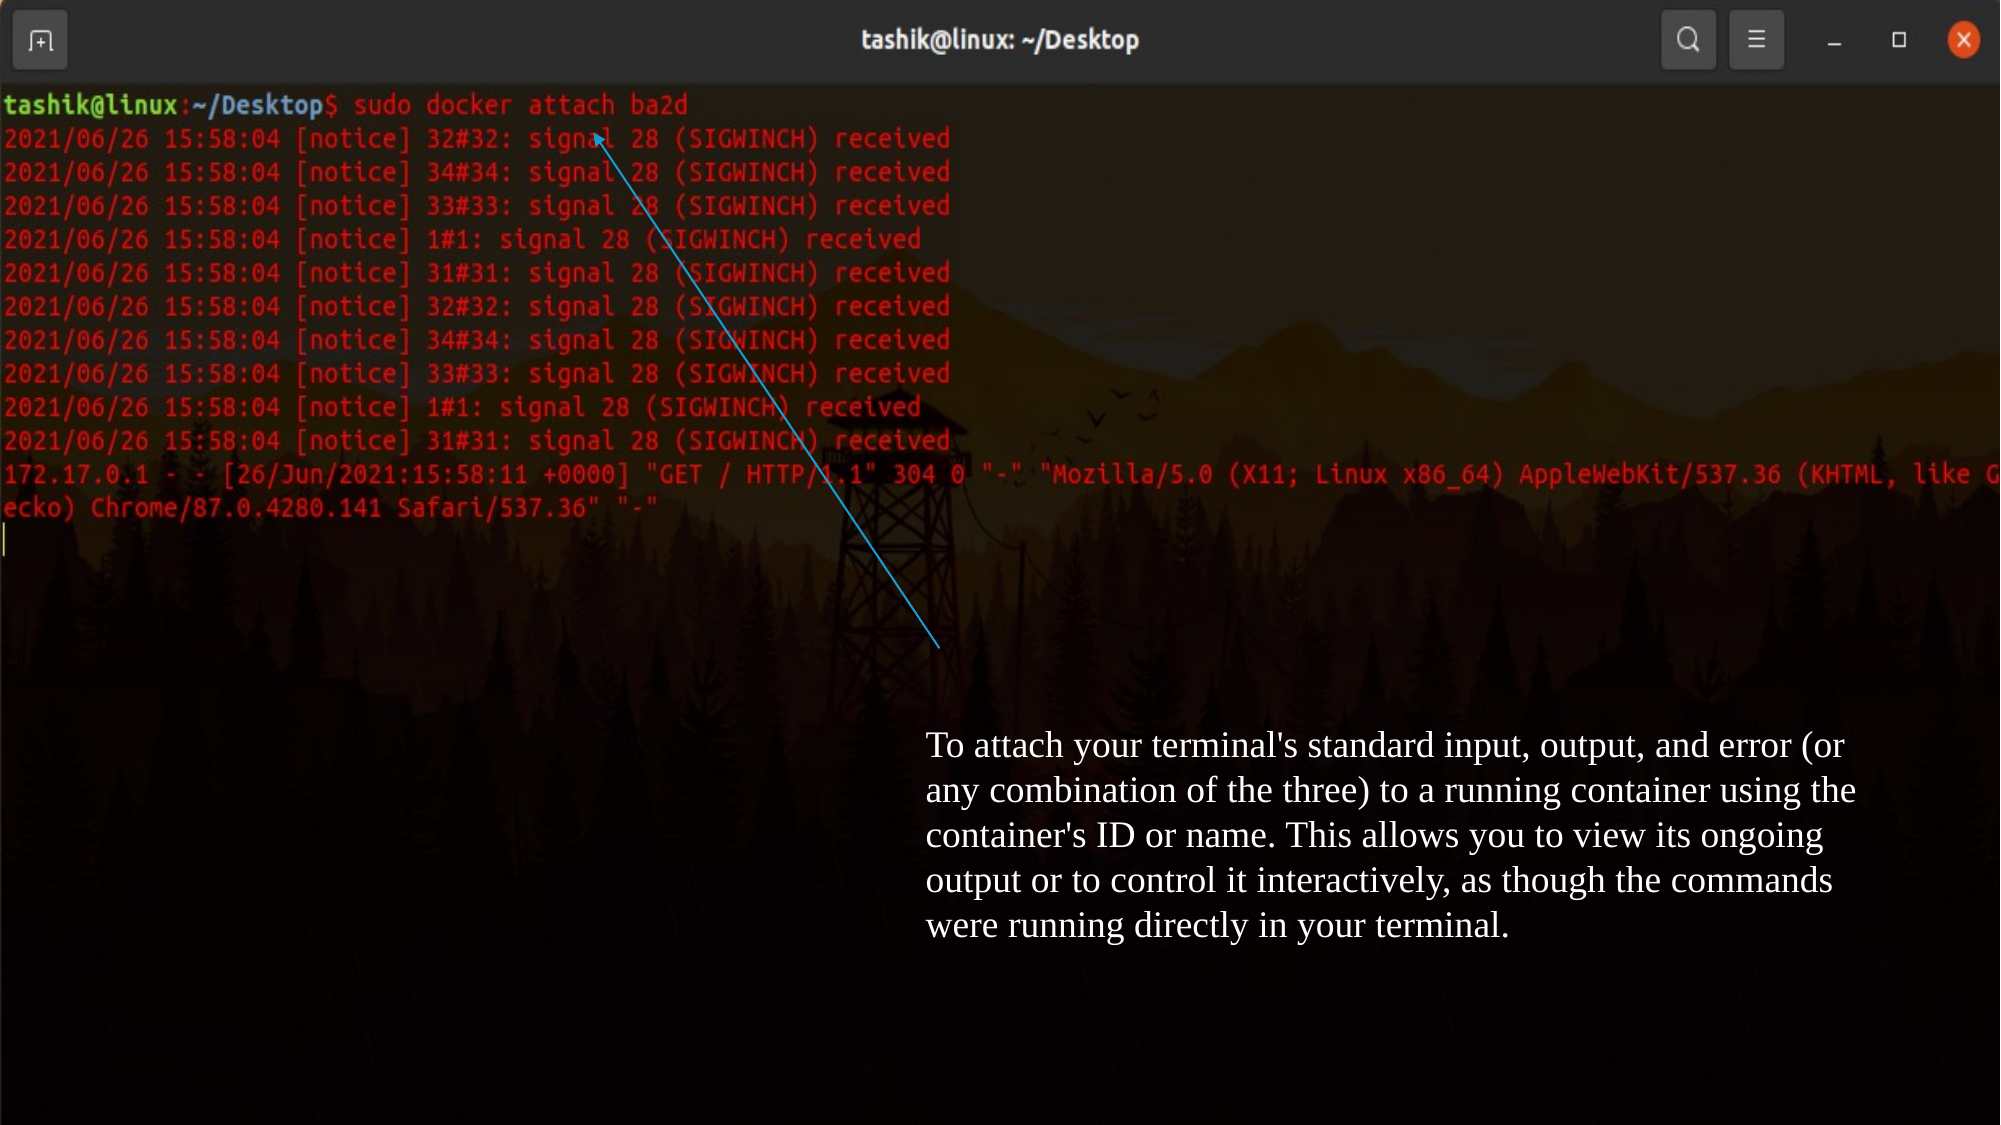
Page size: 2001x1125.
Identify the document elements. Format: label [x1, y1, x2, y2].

picture [0, 0, 2000, 1125]
text_box [592, 132, 940, 649]
